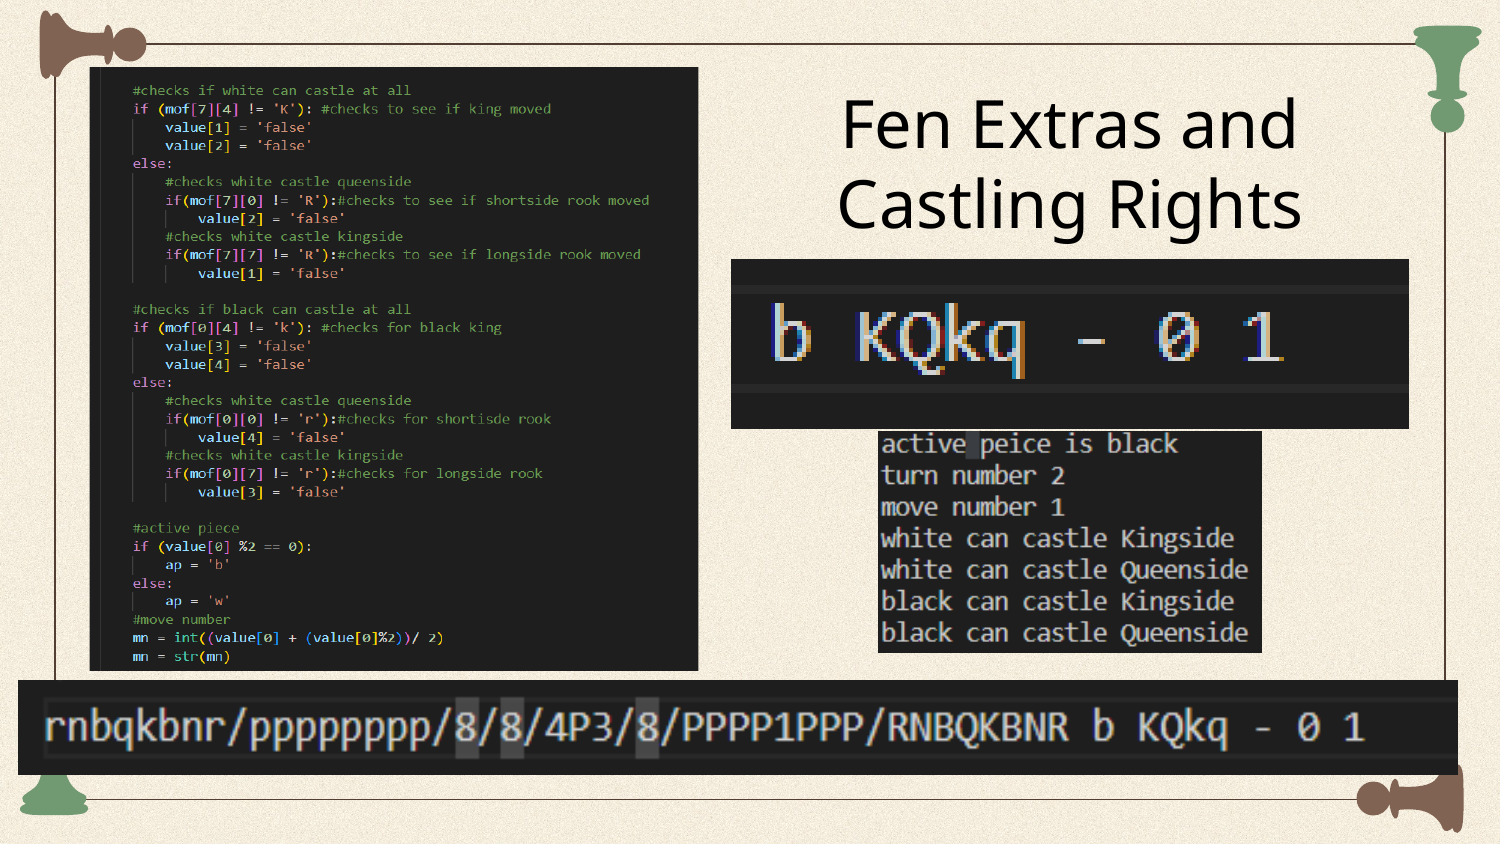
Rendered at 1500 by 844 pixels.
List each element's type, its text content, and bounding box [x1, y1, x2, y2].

text_box Fen Extras and Castling Rights [731, 67, 1409, 258]
picture [0, 0, 1500, 844]
